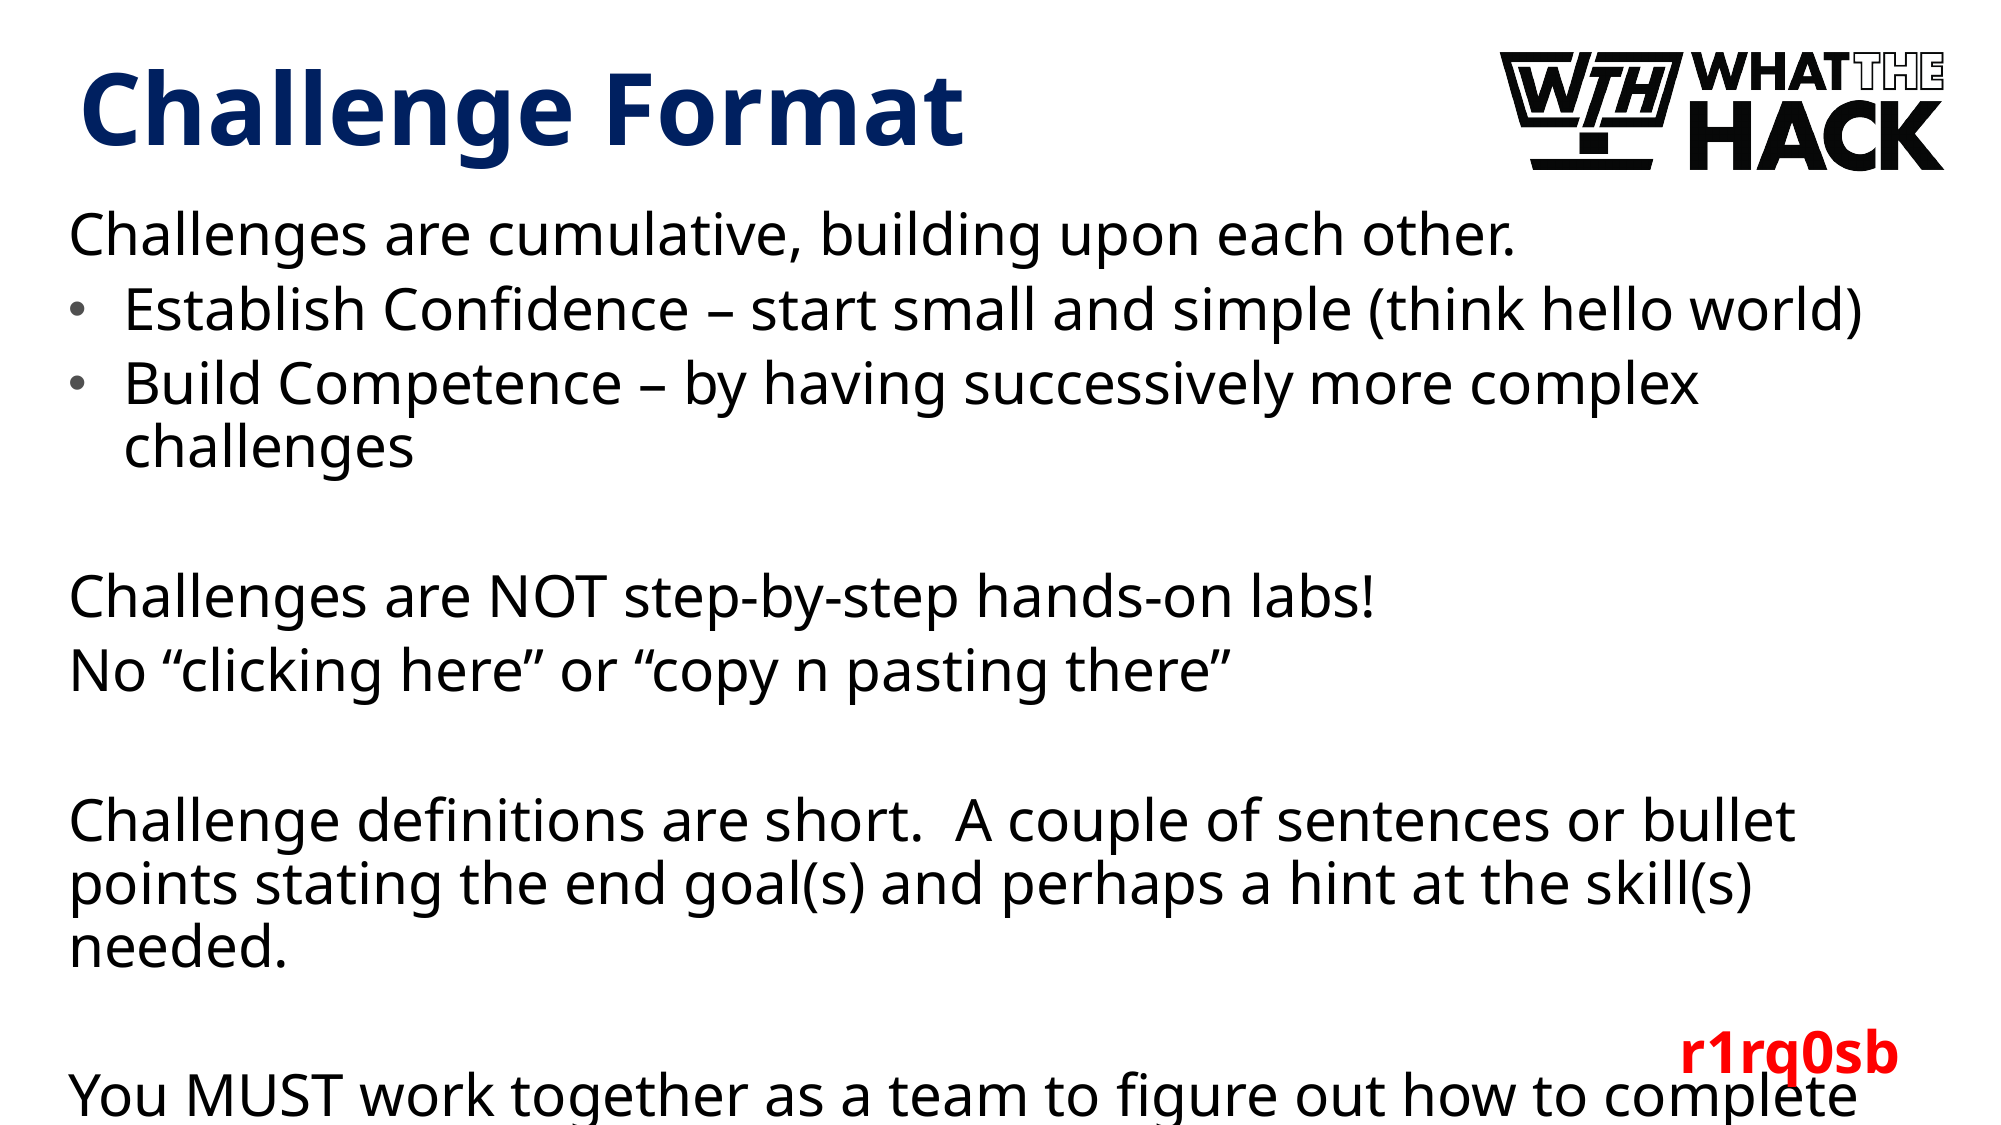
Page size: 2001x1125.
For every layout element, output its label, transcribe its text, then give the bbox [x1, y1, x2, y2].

list Challenges are cumulative, building upon each other. Establish Confidence – start small and simple (think hello world) Build Competence – by having successively more complex challenges Challenges are NOT step-by-step hands-on labs! No “clicking here” or “copy n pasting there” Challenge definitions are short. A couple of sentences or bullet points stating the end goal(s) and perhaps a hint at the skill(s) needed. You MUST work together as a team to figure out how to complete them! [44, 190, 1939, 1049]
picture [1426, 0, 2000, 252]
text_box Challenge Format [78, 59, 1426, 168]
text_box r1rq0sb [1559, 1007, 2000, 1093]
